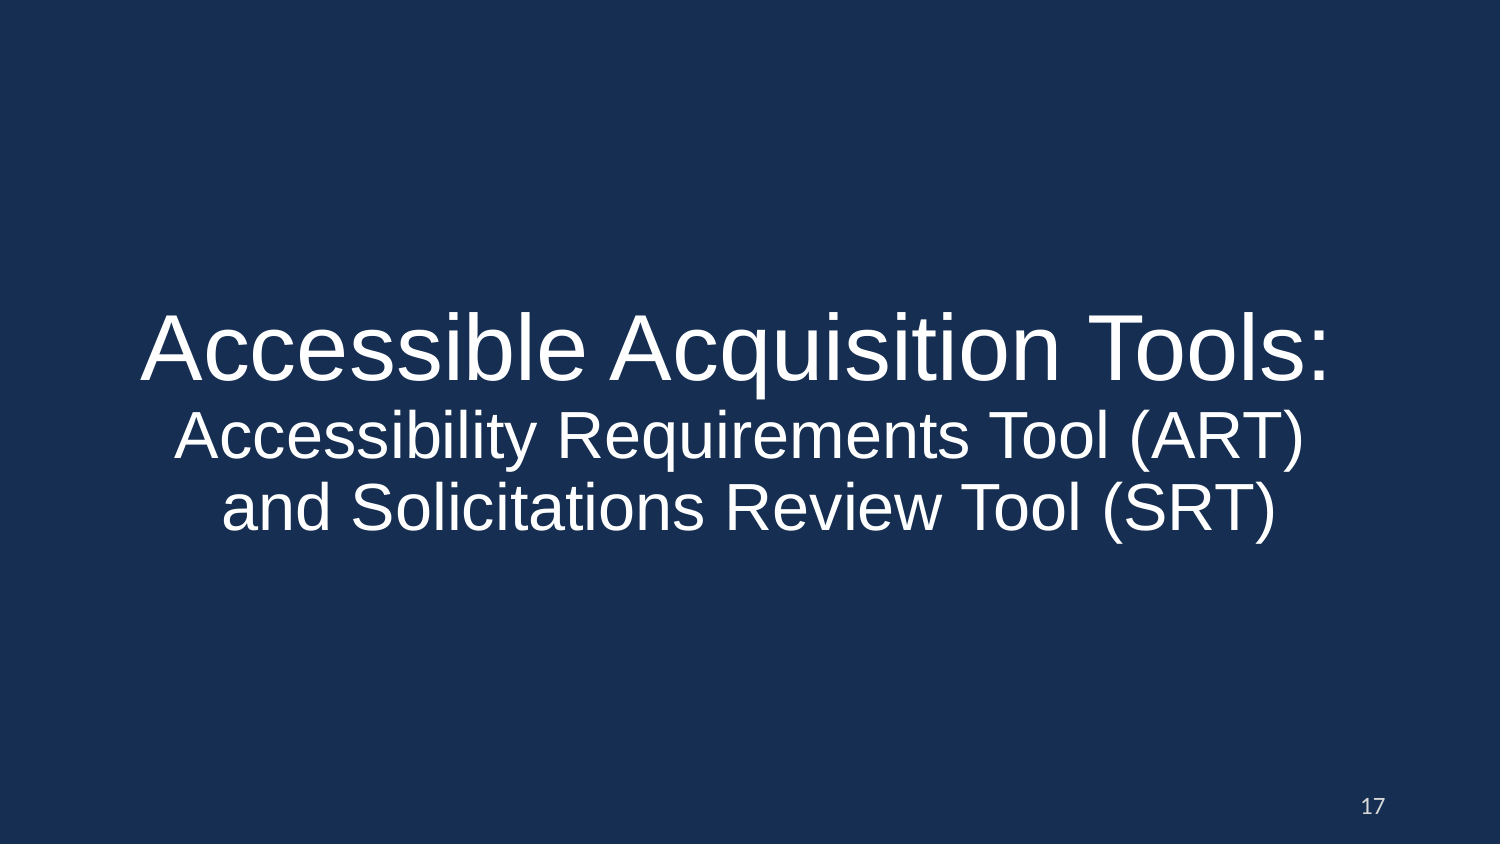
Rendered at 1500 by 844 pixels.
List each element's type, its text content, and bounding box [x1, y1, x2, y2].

slide_number 17 [1059, 782, 1397, 827]
title Accessible Acquisition Tools: Accessibility Requirements Tool (ART) and Solicitations Review Tool (SRT) [103, 198, 1397, 646]
